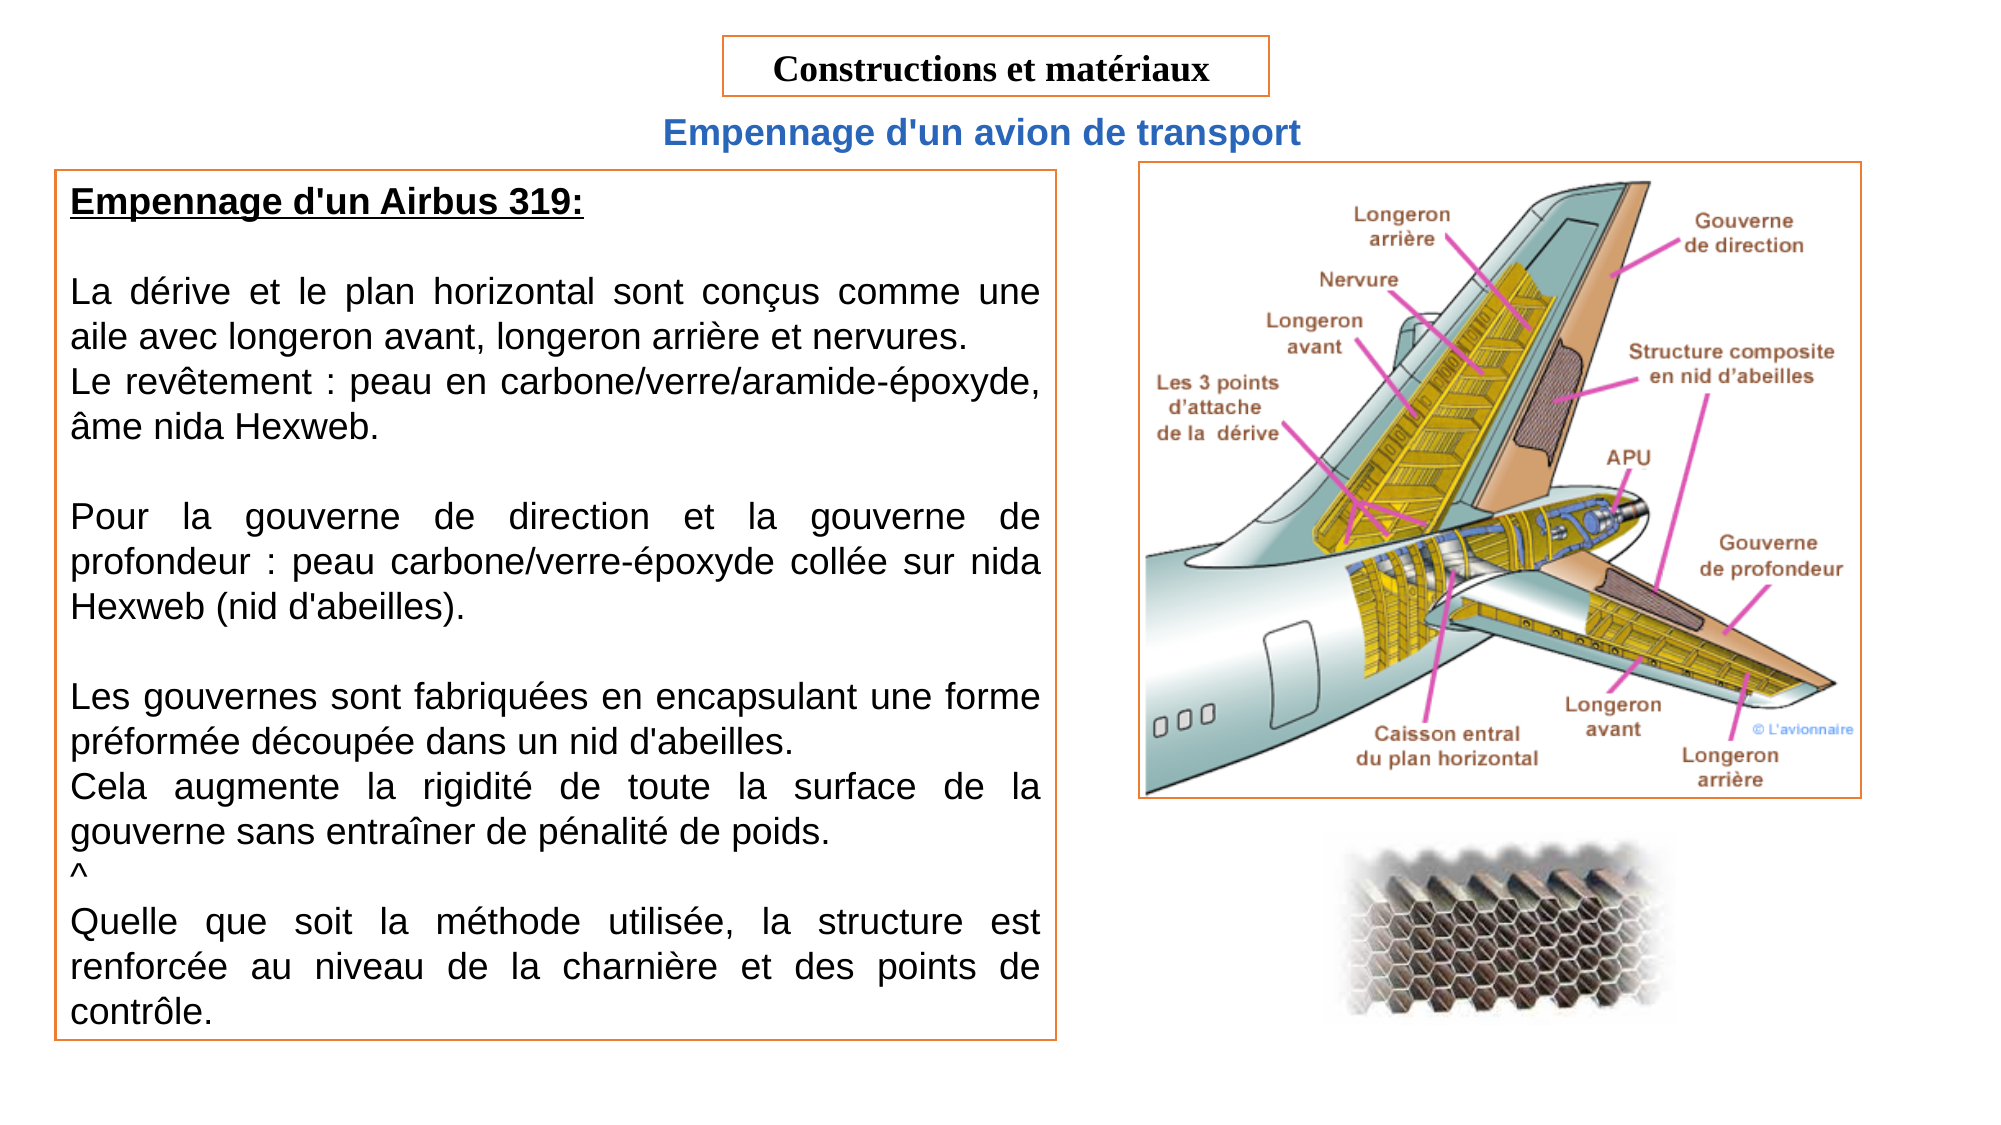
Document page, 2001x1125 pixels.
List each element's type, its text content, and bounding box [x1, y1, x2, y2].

picture [1403, 752, 1597, 1104]
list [1139, 163, 1861, 797]
text_box Constructions et matériaux [722, 35, 1270, 97]
text_box Empennage d'un avion de transport [648, 100, 1352, 161]
text_box Empennage d'un Airbus 319: La dérive et le plan horizontal sont conçus comme une aile avec longeron avant, longeron arrière et nervures. Le revêtement : peau en carbone/verre/aramide-époxyde, âme nida Hexweb. Pour la gouverne de direction et la gouverne de profondeur : peau carbone/verre-époxyde collée sur nida Hexweb (nid d'abeilles). Les gouvernes sont fabriquées en encapsulant une forme préformée découpée dans un nid d'abeilles. Cela augmente la rigidité de toute la surface de la gouverne sans entraîner de pénalité de poids. ^ Quelle que soit la méthode utilisée, la structure est renforcée au niveau de la charnière et des points de contrôle. [54, 169, 1057, 1041]
